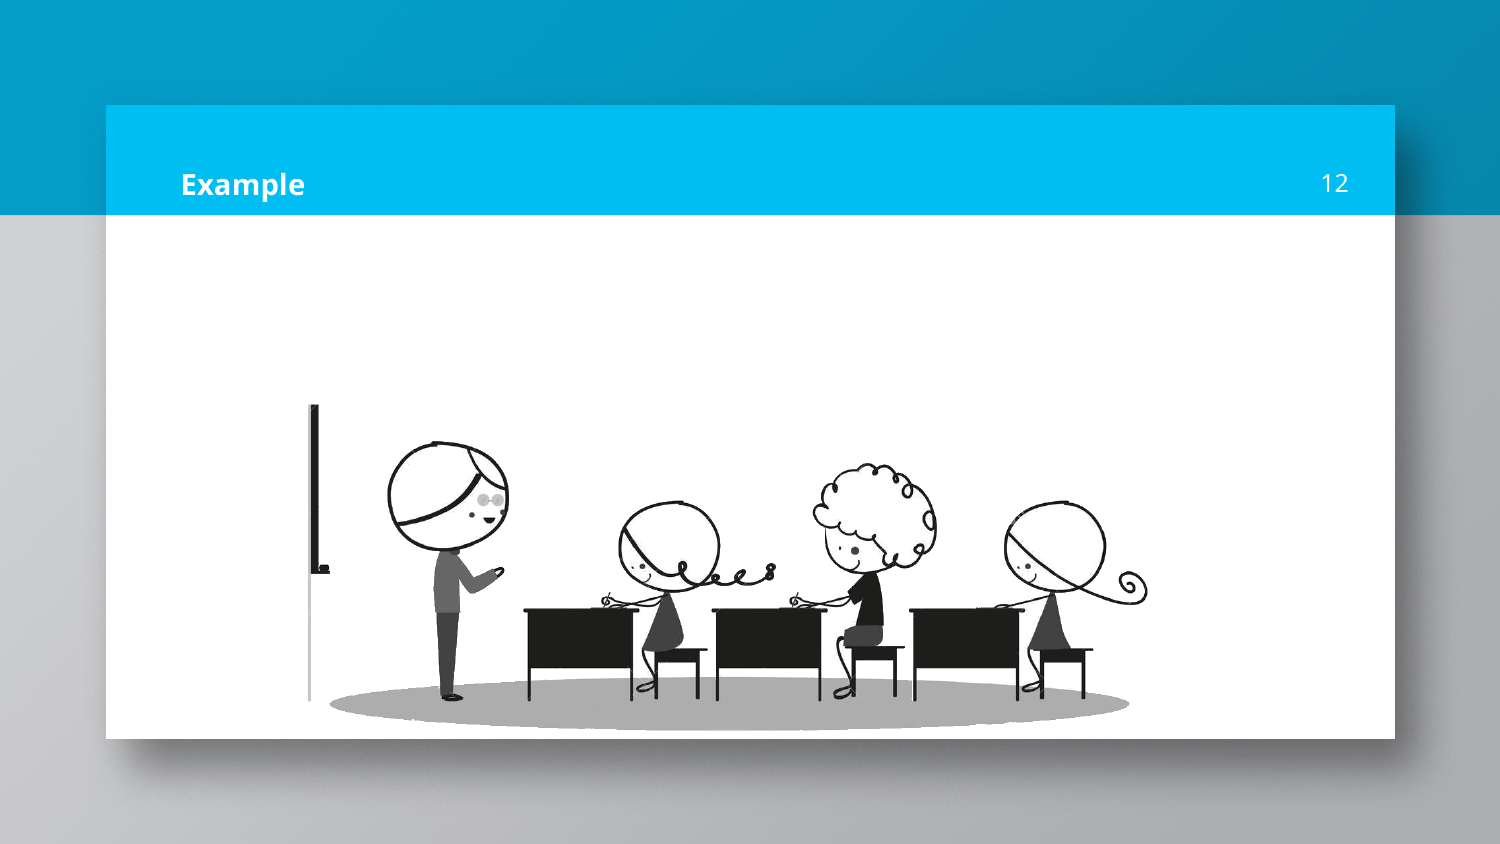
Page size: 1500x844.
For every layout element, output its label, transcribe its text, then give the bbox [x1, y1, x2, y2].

slide_number 12 [1273, 106, 1364, 217]
picture [0, 216, 1500, 844]
title Example [165, 106, 1273, 217]
